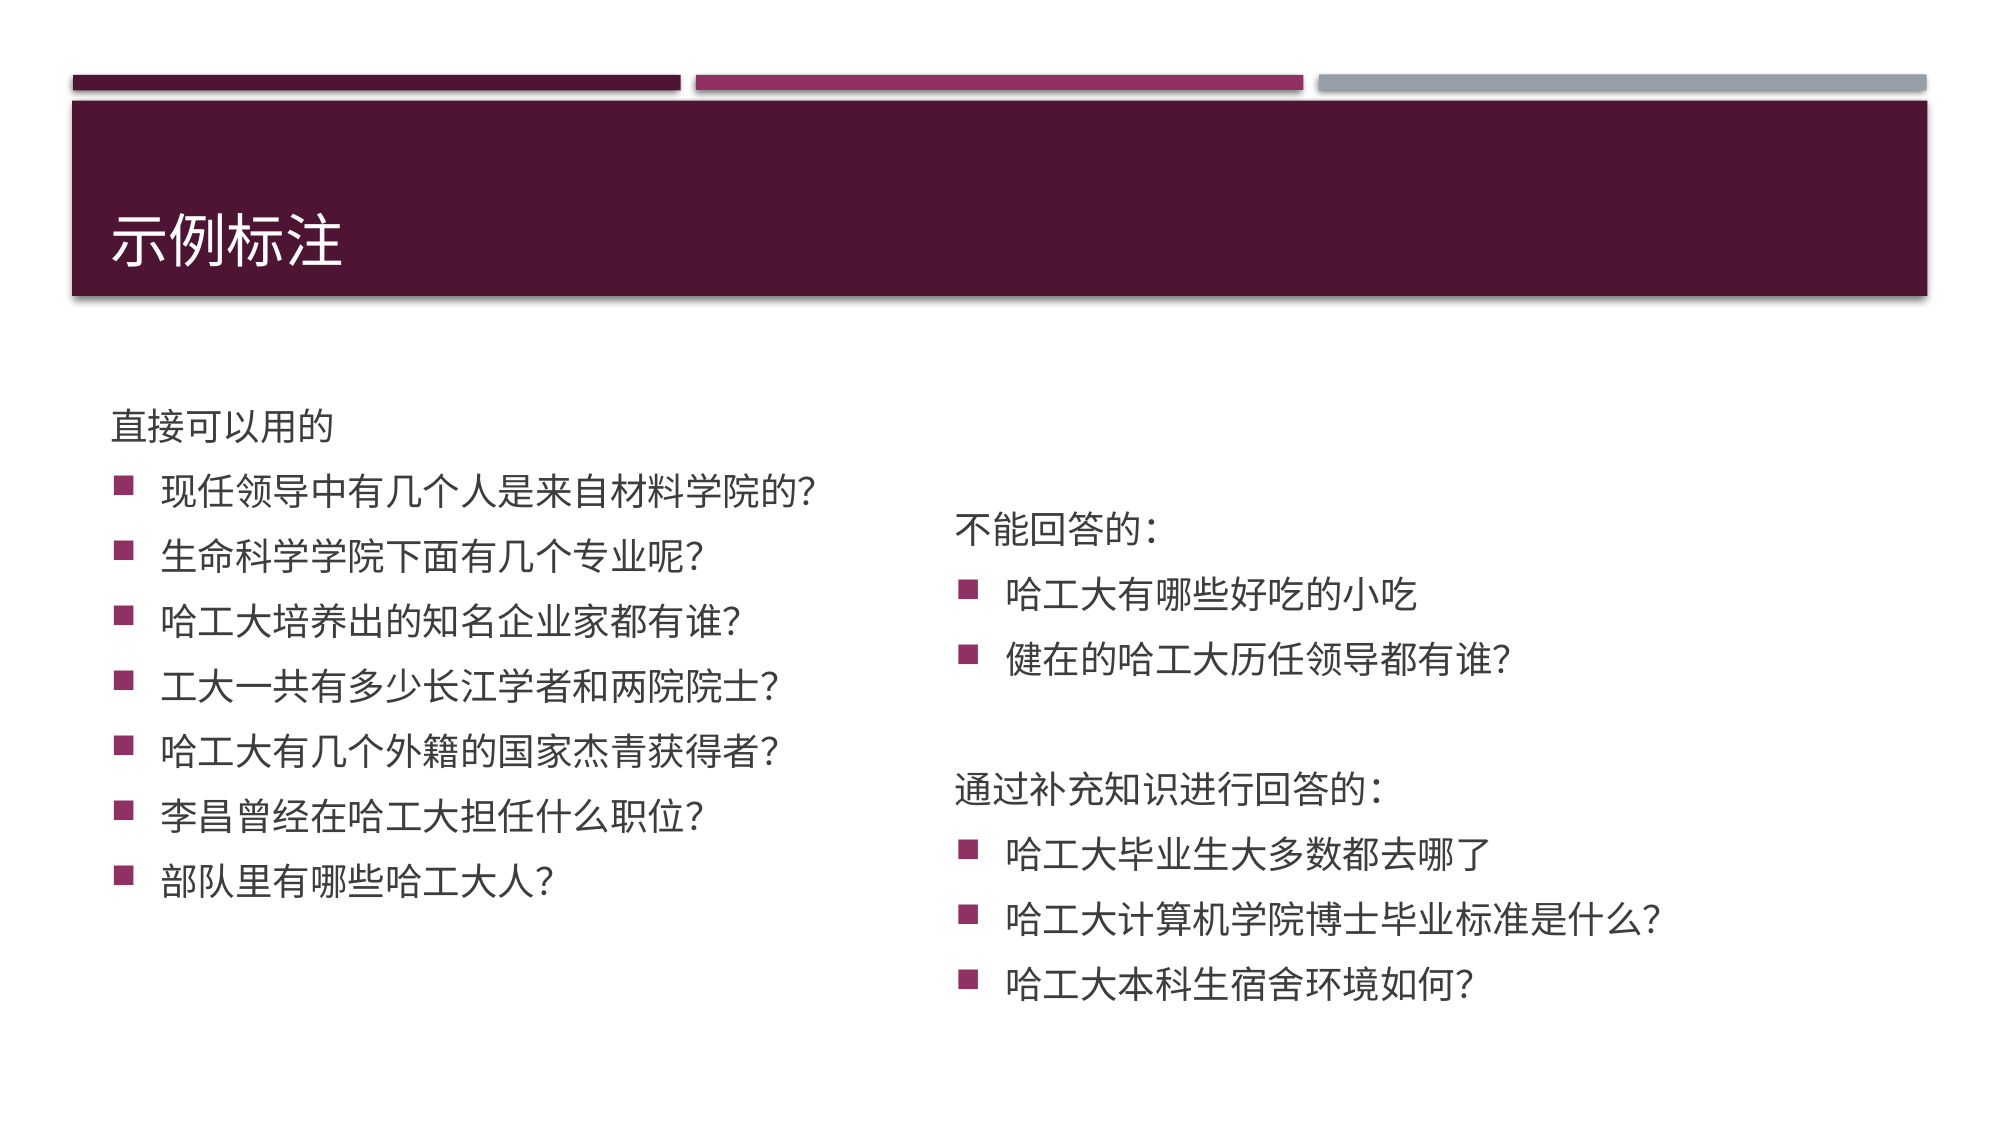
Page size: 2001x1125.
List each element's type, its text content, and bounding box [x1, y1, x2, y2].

title 示例标注 [95, 115, 1905, 282]
list 直接可以用的 现任领导中有几个人是来自材料学院的？ 生命科学学院下面有几个专业呢？ 哈工大培养出的知名企业家都有谁？ 工大一共有多少长江学者和两院院士？ 哈工大有几个外籍的国家杰青获得者？ 李昌曾经在哈工大担任什么职位？ 部队里有哪些哈工大人？ [95, 357, 1905, 1125]
text_box 不能回答的： 哈工大有哪些好吃的小吃 健在的哈工大历任领导都有谁？ 通过补充知识进行回答的： 哈工大毕业生大多数都去哪了 哈工大计算机学院博士毕业标准是什么？ 哈工大本科生宿舍环境如何？ [939, 433, 2000, 1125]
